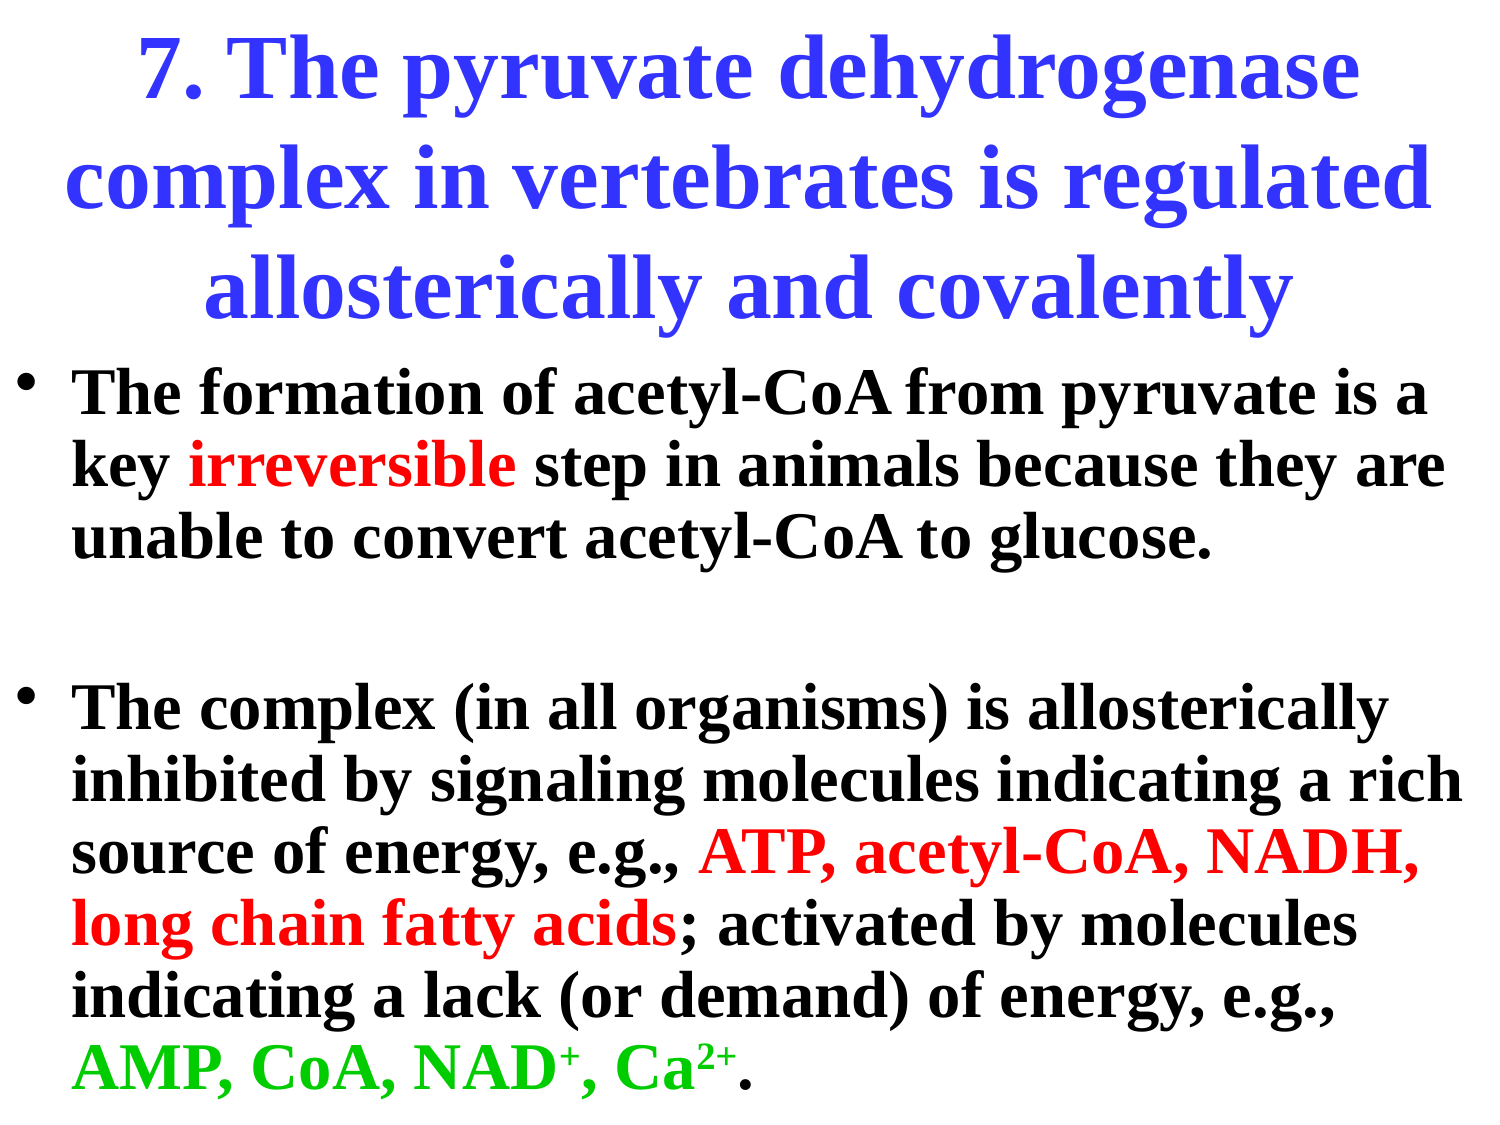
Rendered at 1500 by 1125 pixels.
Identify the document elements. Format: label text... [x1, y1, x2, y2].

list The formation of acetyl-CoA from pyruvate is a key irreversible step in animals because they are unable to convert acetyl-CoA to glucose. The complex (in all organisms) is allosterically inhibited by signaling molecules indicating a rich source of energy, e.g., ATP, acetyl-CoA, NADH, long chain fatty acids; activated by molecules indicating a lack (or demand) of energy, e.g., AMP, CoA, NAD+, Ca2+. [0, 349, 1500, 1026]
title 7. The pyruvate dehydrogenase complex in vertebrates is regulated allosterically and covalently [0, 77, 1500, 266]
